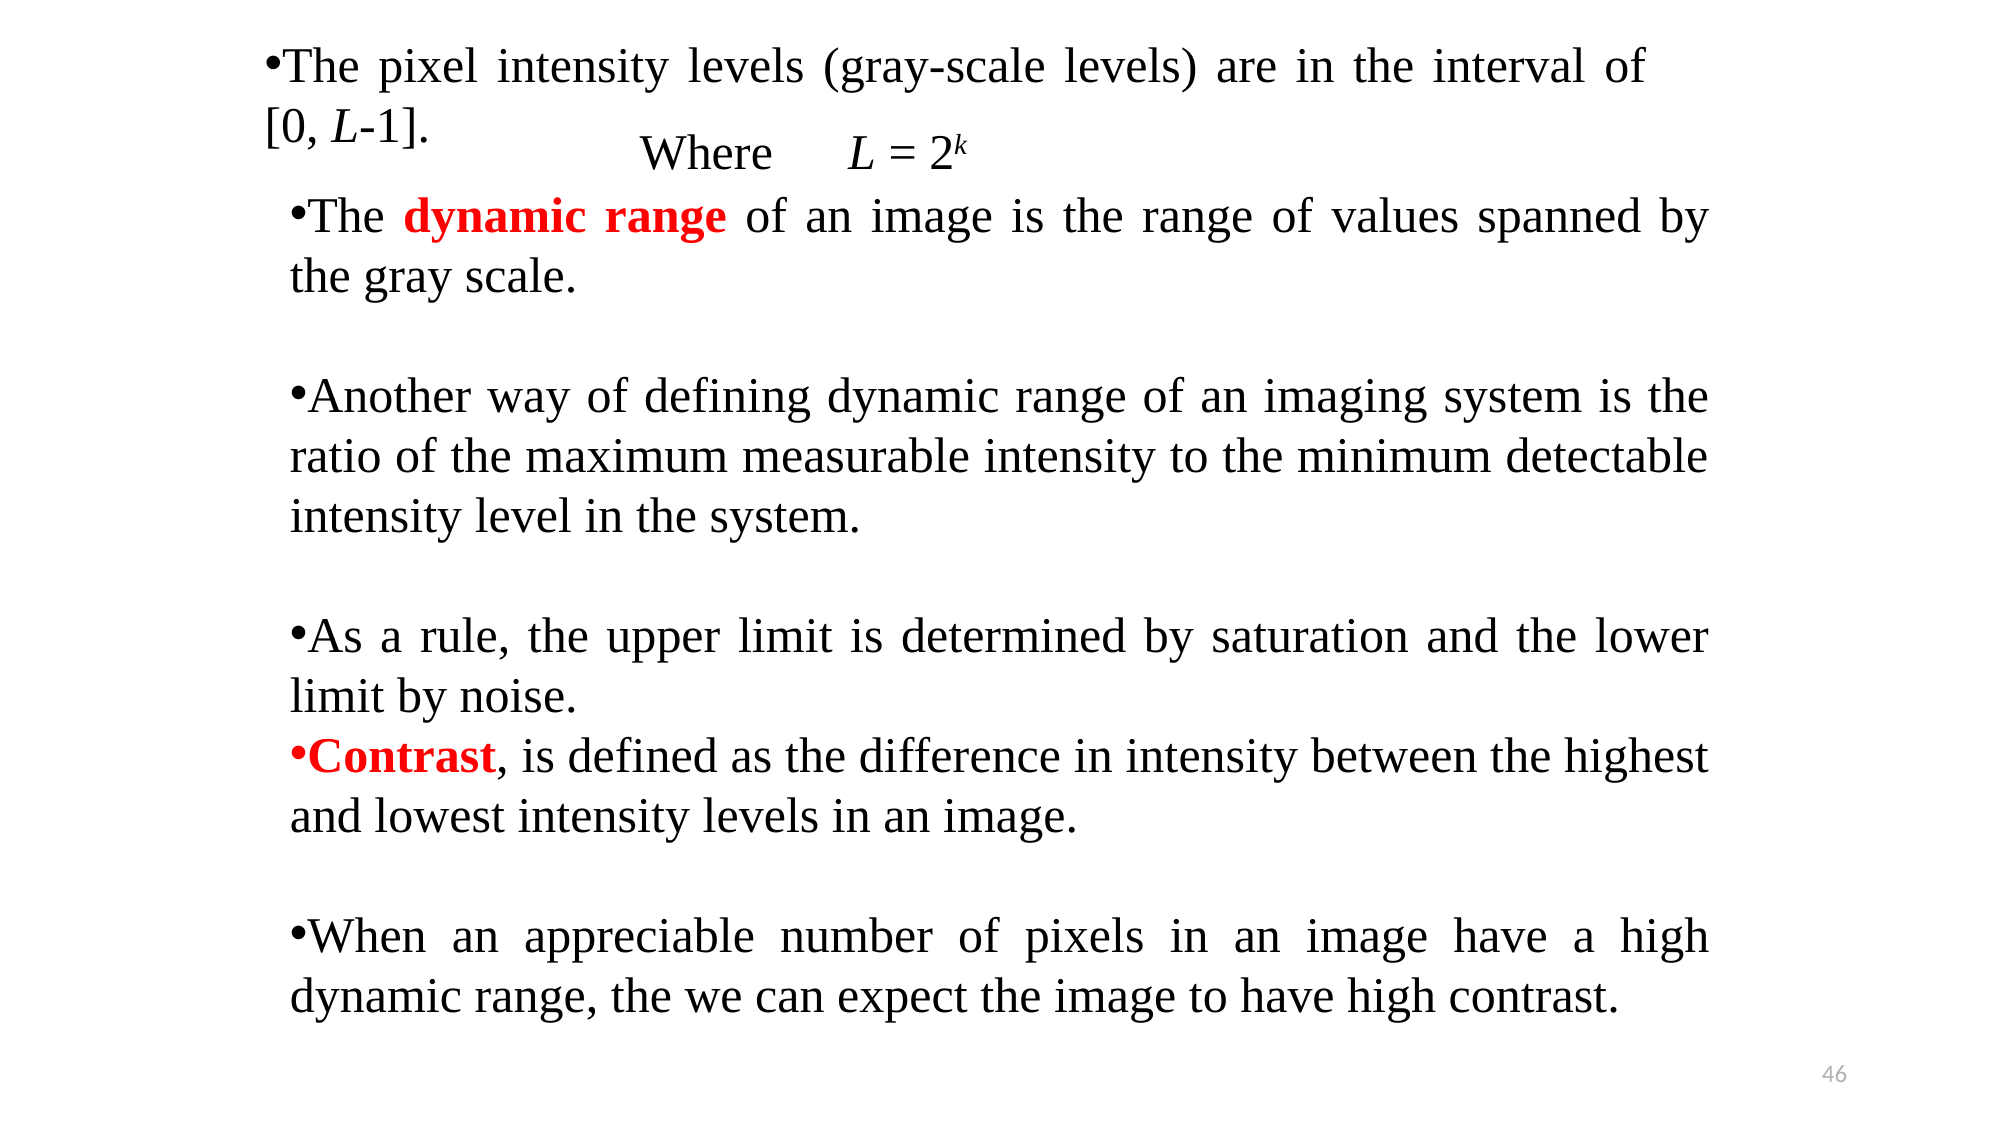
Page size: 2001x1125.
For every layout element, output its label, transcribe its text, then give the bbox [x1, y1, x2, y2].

text_box Where L = 2k [624, 160, 1088, 174]
text_box The pixel intensity levels (gray-scale levels) are in the interval of [0, L-1]. [249, 24, 1663, 160]
slide_number 46 [1412, 1042, 1863, 1103]
text_box The dynamic range of an image is the range of values spanned by the gray scale. Another way of defining dynamic range of an imaging system is the ratio of the maximum measurable intensity to the minimum detectable intensity level in the system. As a rule, the upper limit is determined by saturation and the lower limit by noise. Contrast, is defined as the difference in intensity between the highest and lowest intensity levels in an image. When an appreciable number of pixels in an image have a high dynamic range, the we can expect the image to have high contrast. [275, 174, 1725, 1030]
